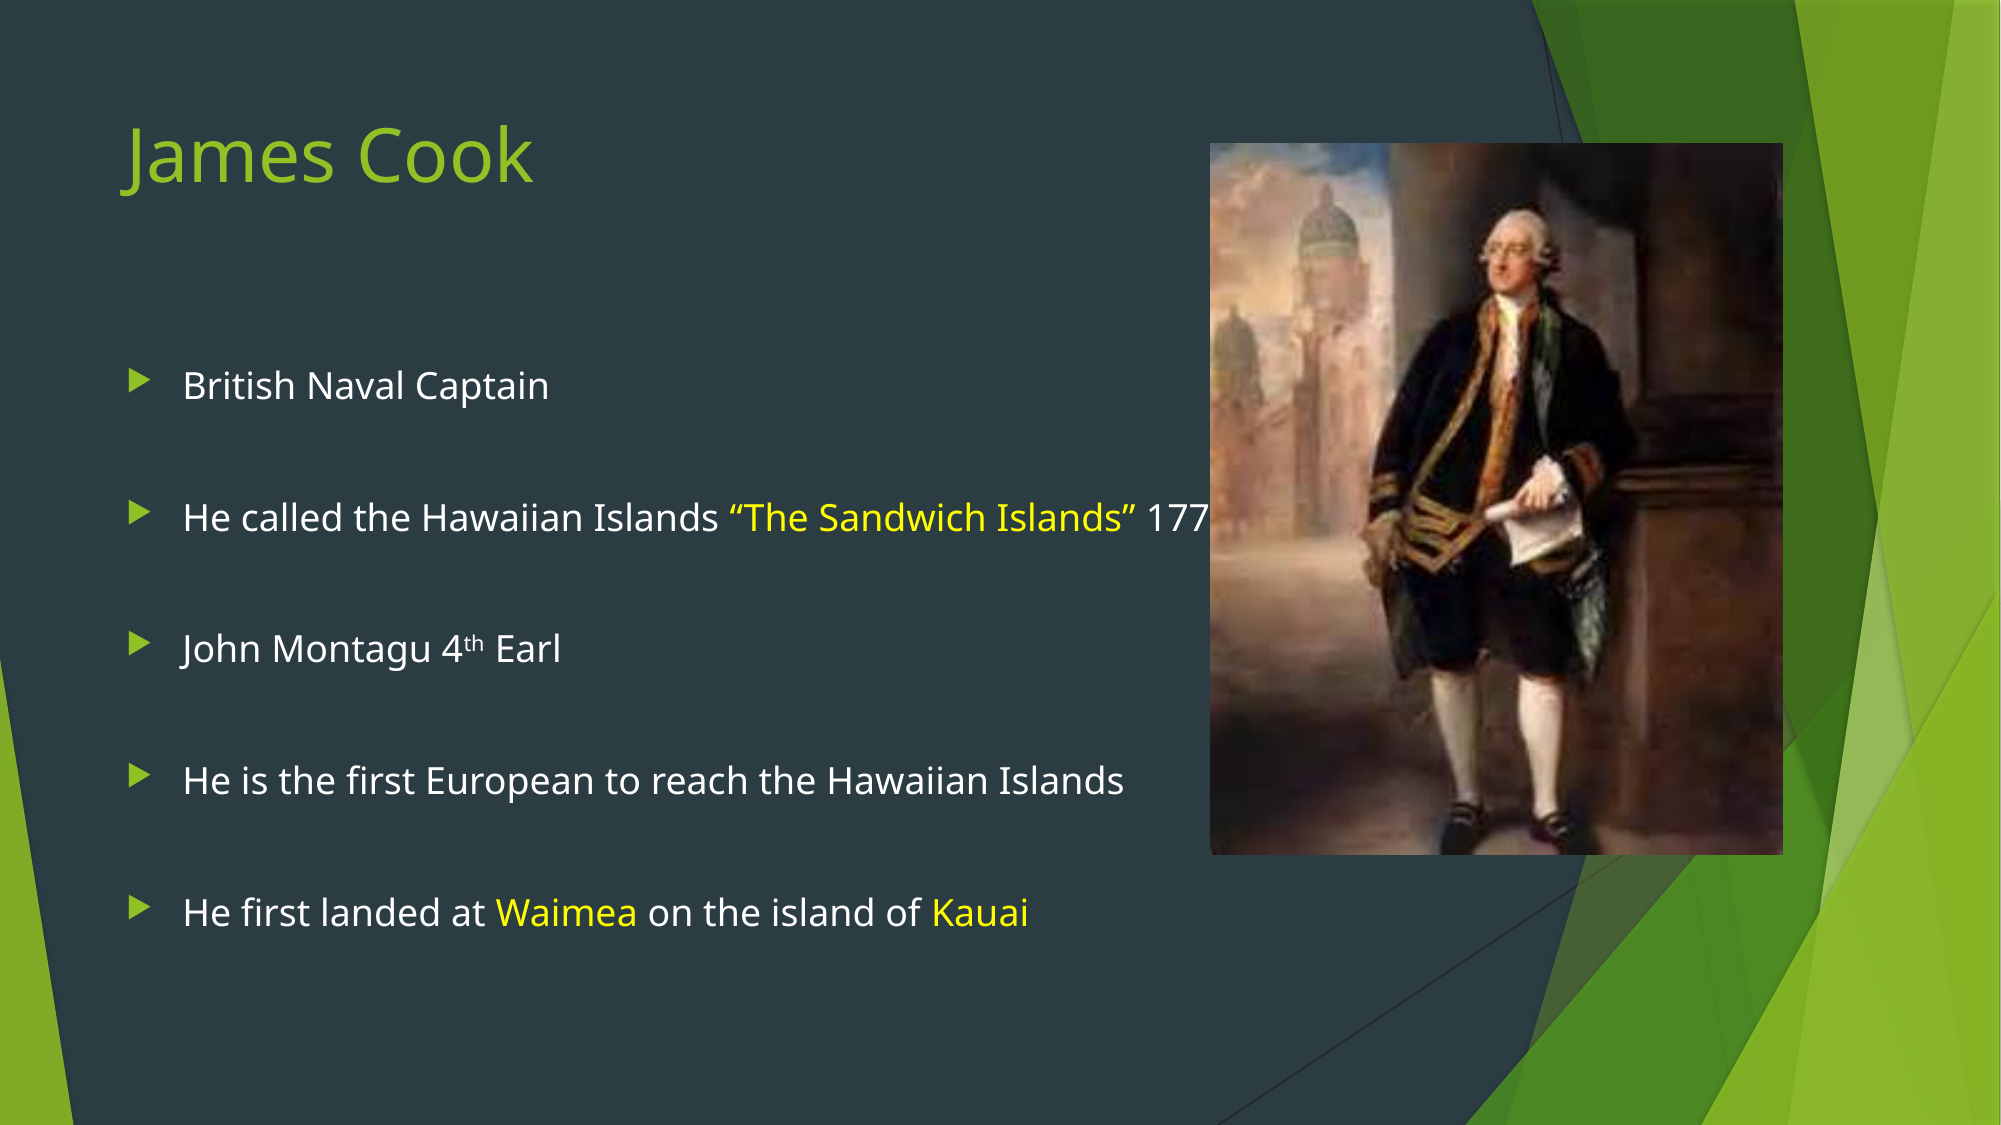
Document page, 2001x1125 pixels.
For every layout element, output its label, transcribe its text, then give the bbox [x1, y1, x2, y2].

list British Naval Captain He called the Hawaiian Islands “The Sandwich Islands” 1778 John Montagu 4th Earl He is the first European to reach the Hawaiian Islands He first landed at Waimea on the island of Kauai [111, 354, 1255, 992]
picture [1209, 142, 1783, 855]
title James Cook [111, 99, 1522, 317]
